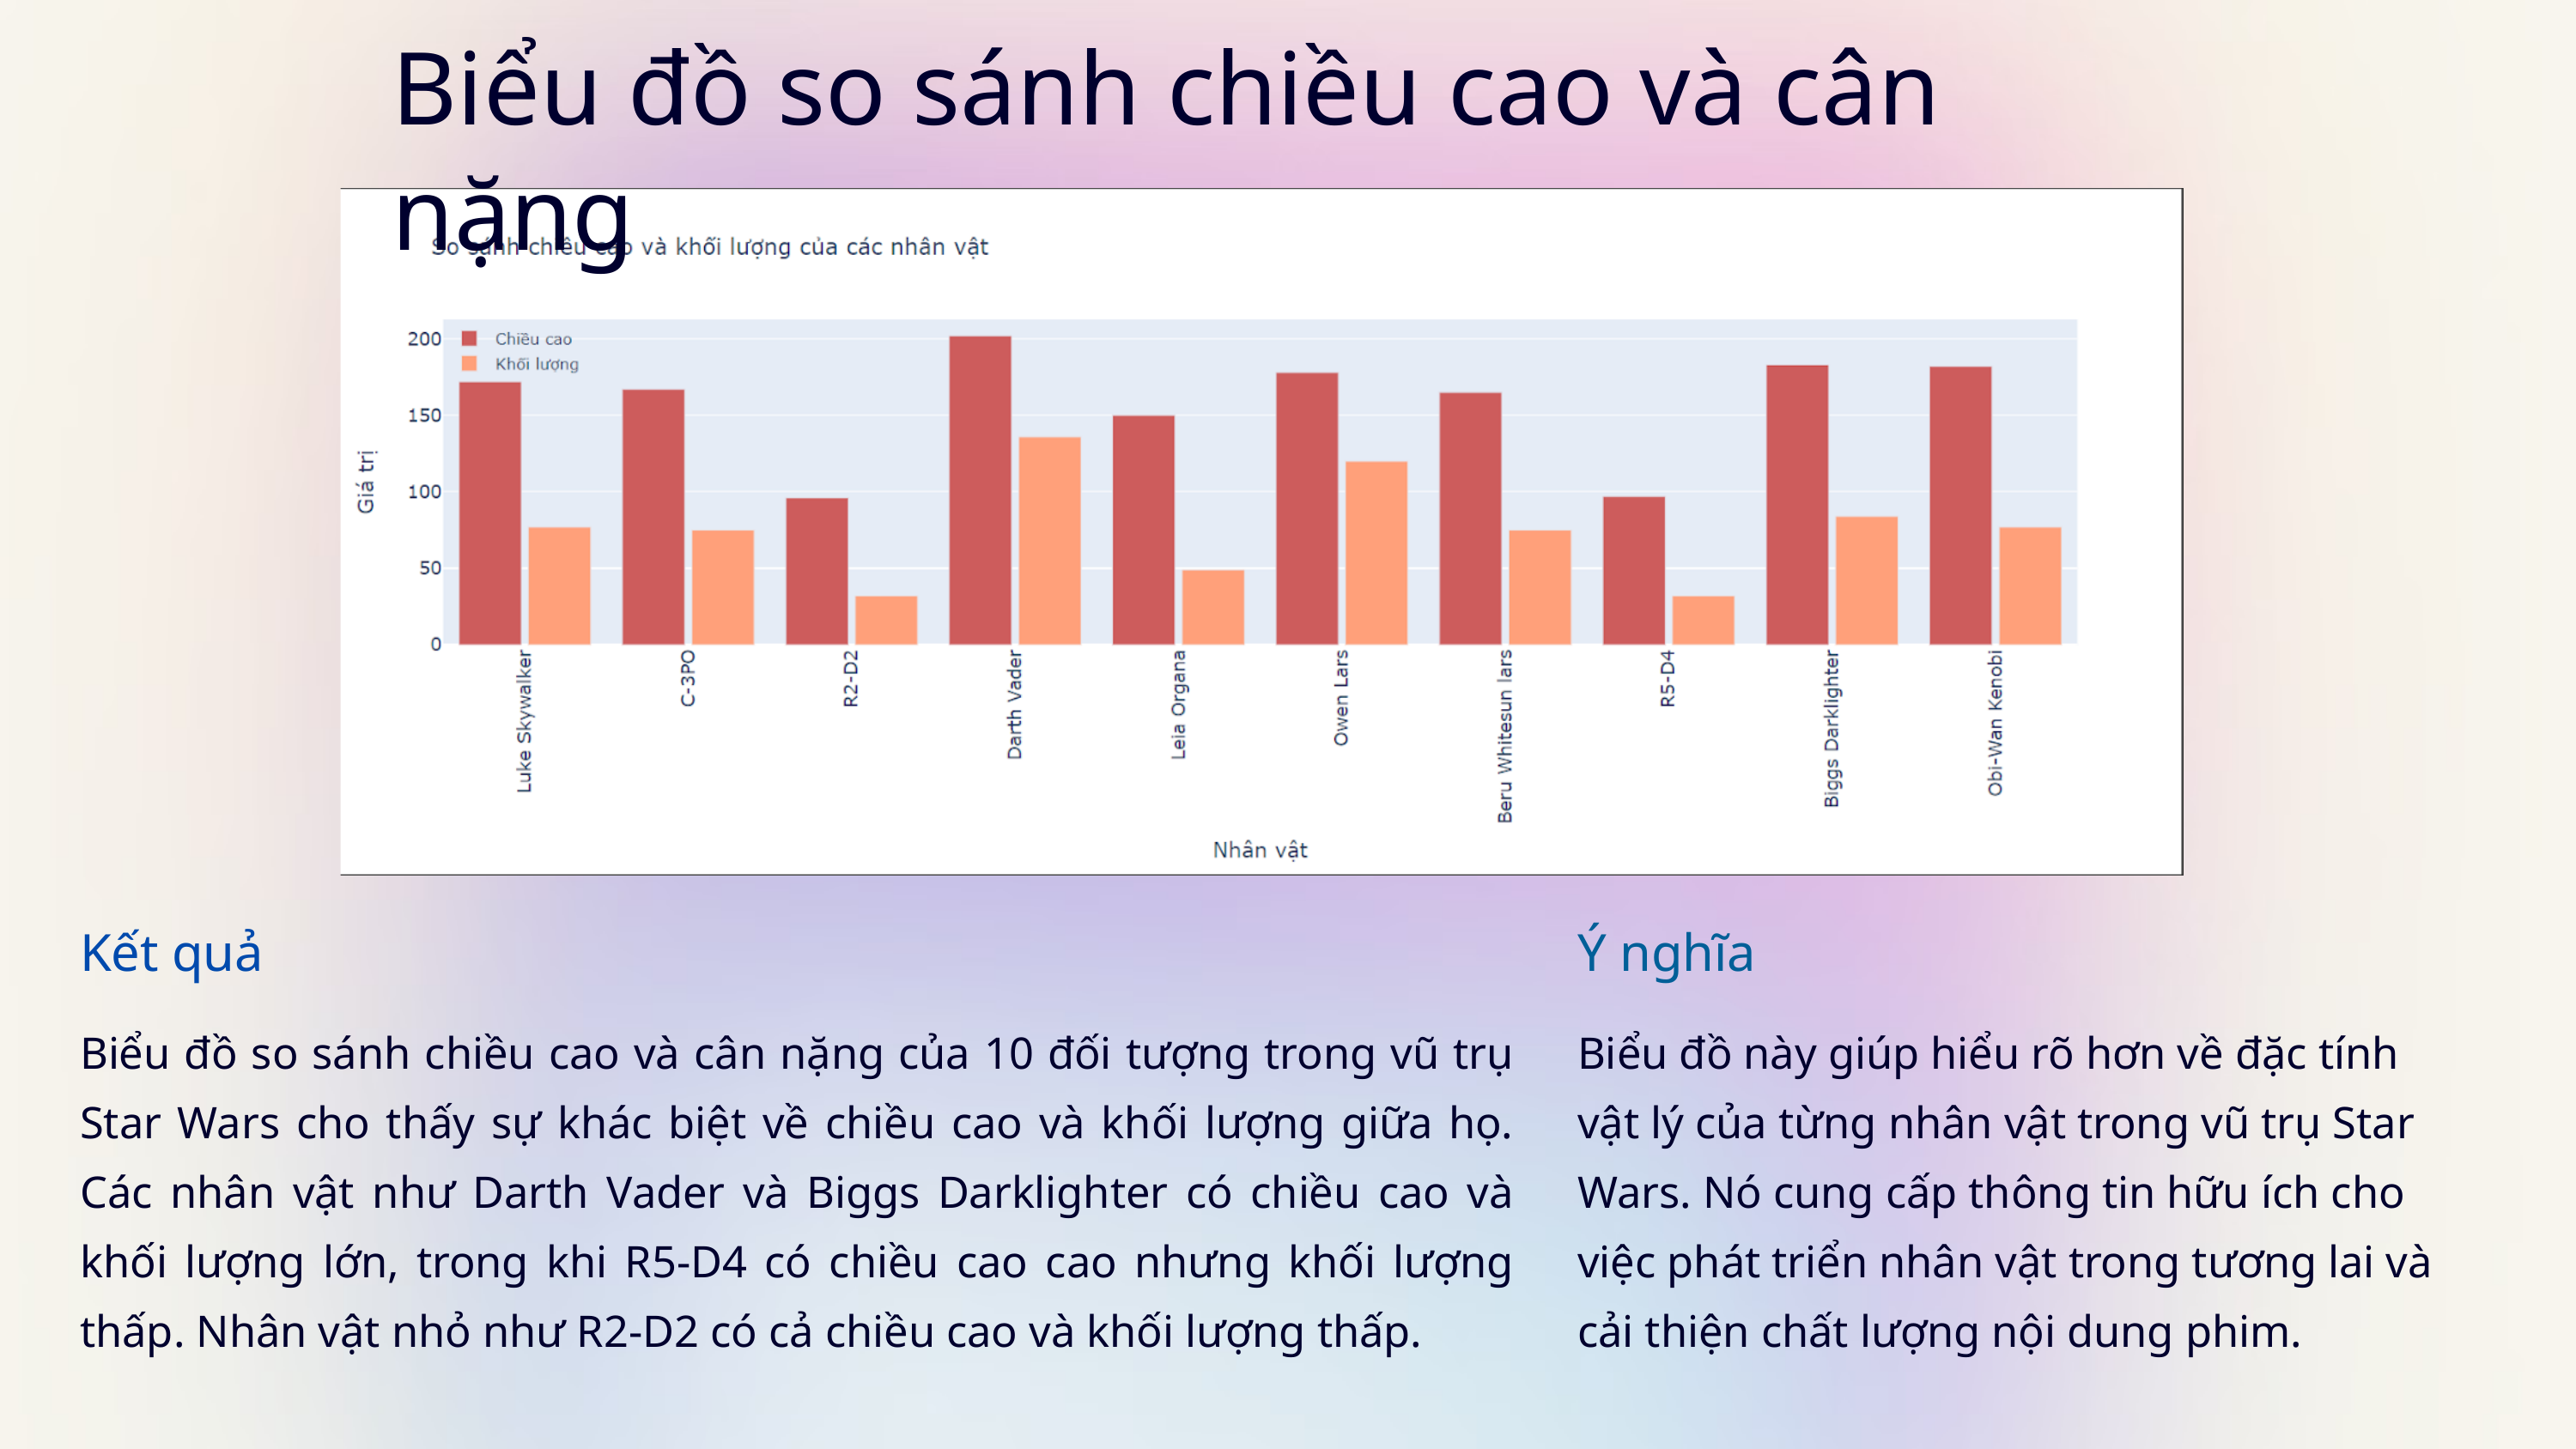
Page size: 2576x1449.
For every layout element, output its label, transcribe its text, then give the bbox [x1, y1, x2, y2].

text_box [80, 919, 1516, 1343]
text_box [340, 188, 2184, 876]
text_box Biểu đồ so sánh chiều cao và cân nặng [392, 19, 2184, 271]
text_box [1577, 919, 2454, 1343]
text_box [0, 0, 2576, 1449]
